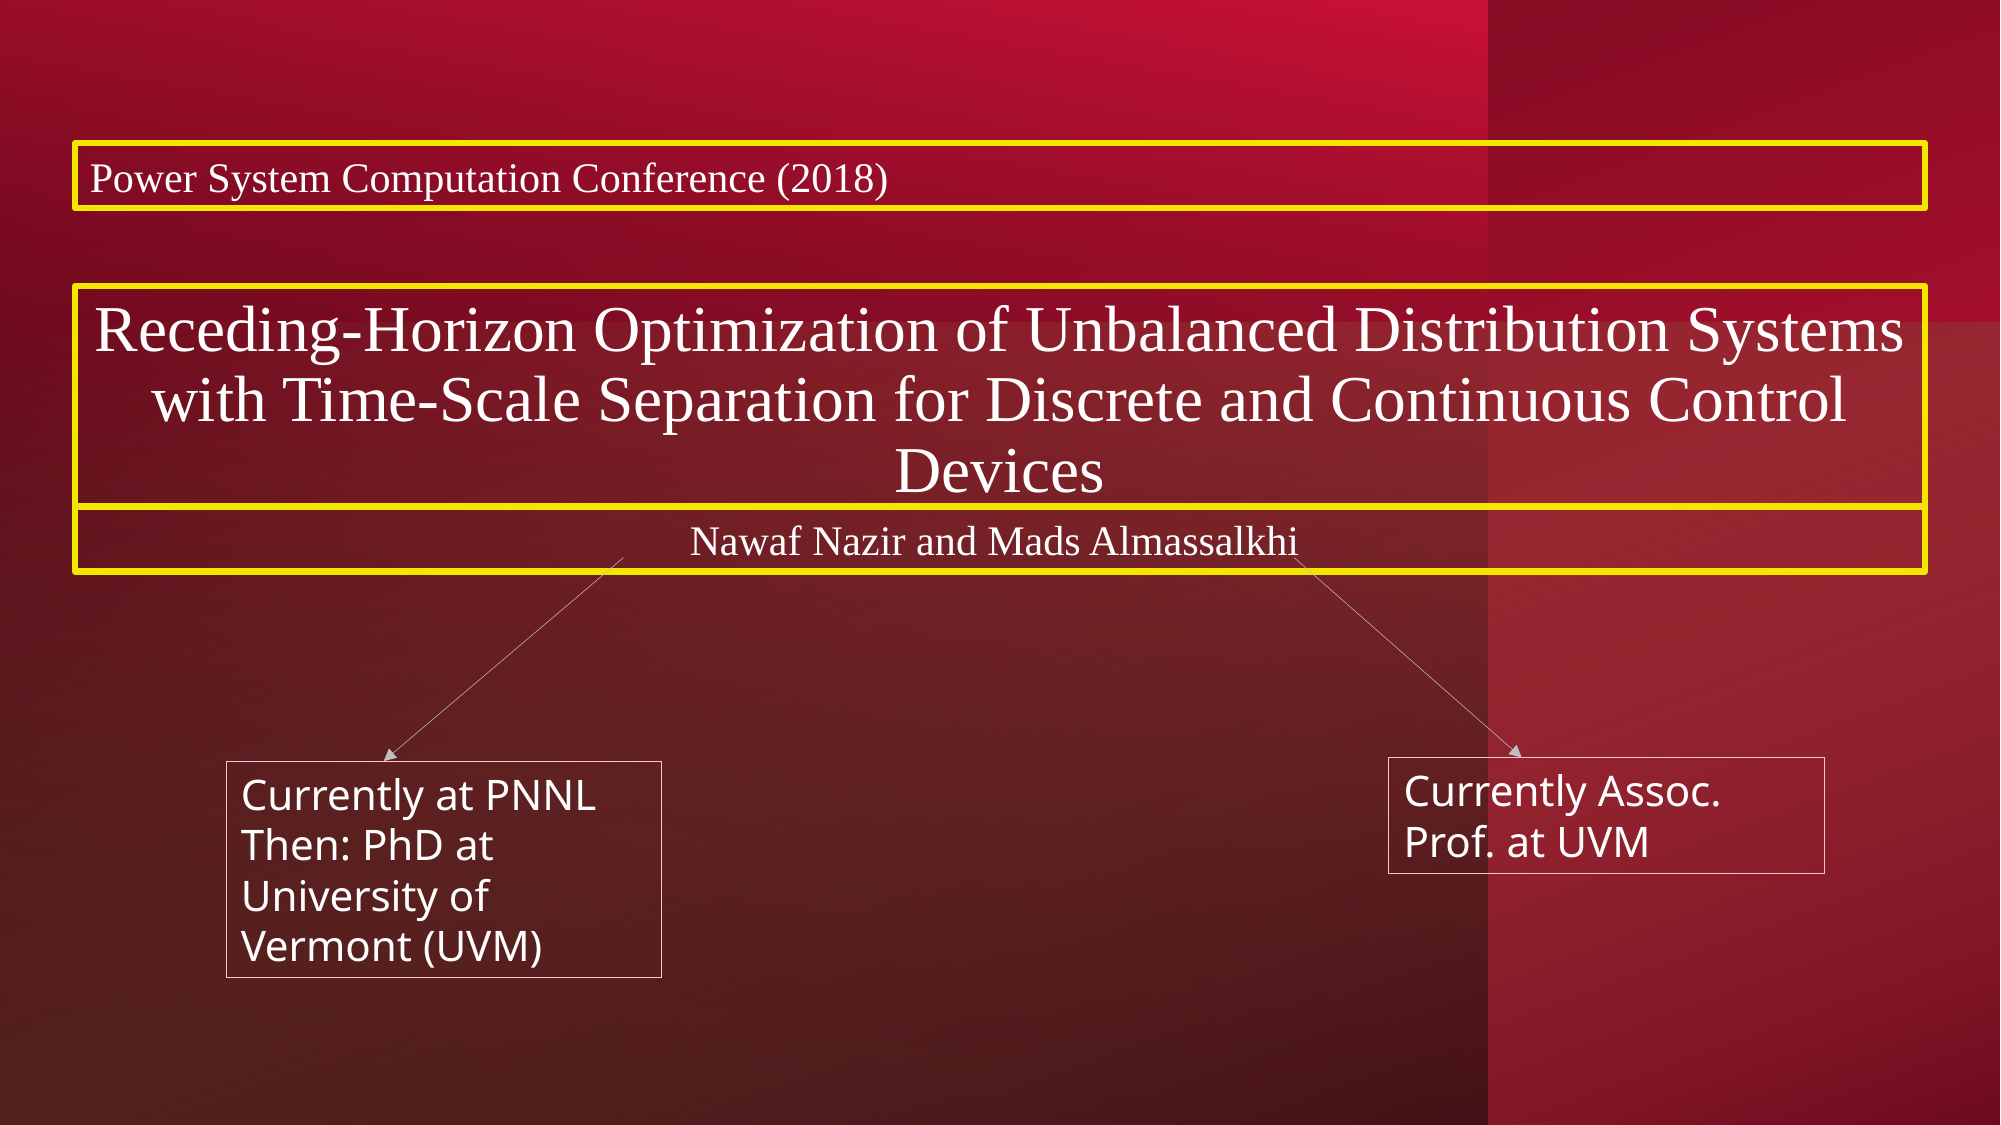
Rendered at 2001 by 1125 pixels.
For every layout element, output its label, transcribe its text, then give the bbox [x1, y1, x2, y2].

text_box Currently at PNNL Then: PhD at University of Vermont (UVM) [226, 761, 662, 978]
text_box Currently Assoc. Prof. at UVM [1388, 757, 1825, 874]
text_box [0, 0, 1489, 321]
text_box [383, 557, 624, 762]
title Receding-Horizon Optimization of Unbalanced Distribution Systems with Time-Scale Separation for Discrete and Continuous Control Devices [75, 286, 1925, 506]
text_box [1294, 557, 1522, 758]
text_box [1489, 0, 2000, 321]
text_box Nawaf Nazir and Mads Almassalkhi [75, 506, 1925, 572]
text_box [0, 321, 2000, 1125]
text_box Power System Computation Conference (2018) [75, 143, 1925, 209]
